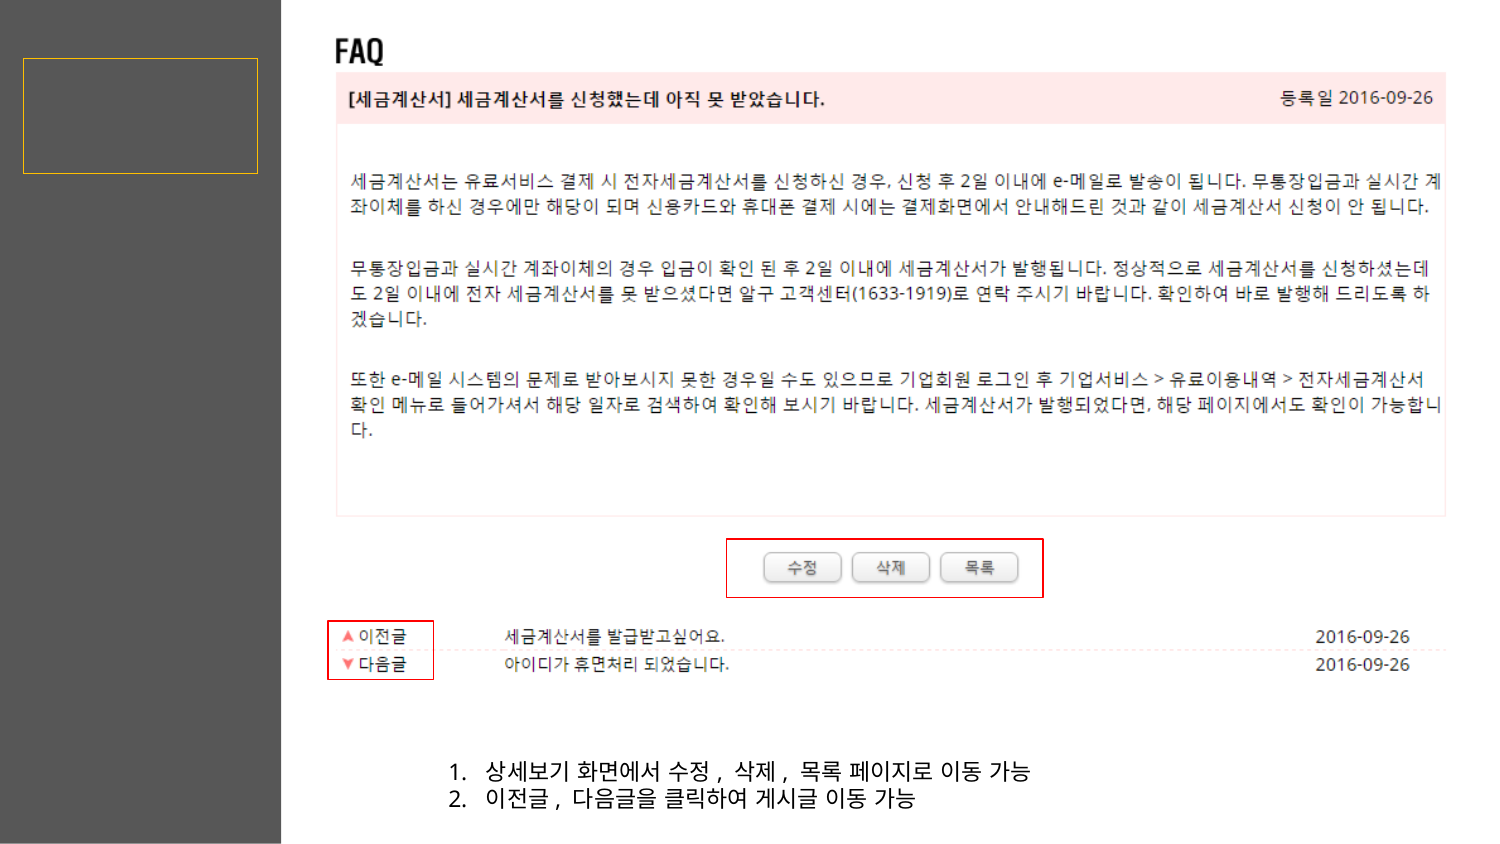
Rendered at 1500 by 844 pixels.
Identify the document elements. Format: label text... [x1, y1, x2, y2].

picture [316, 23, 1466, 705]
text_box FAQ 게시판 - 관리자 [23, 140, 258, 226]
text_box 상세보기 화면에서 수정, 삭제, 목록 페이지로 이동 가능 이전글, 다음글을 클릭하여 게시글 이동 가능 [433, 749, 1430, 820]
text_box 5-2 스토리보드 [23, 58, 258, 140]
text_box [0, 0, 283, 844]
